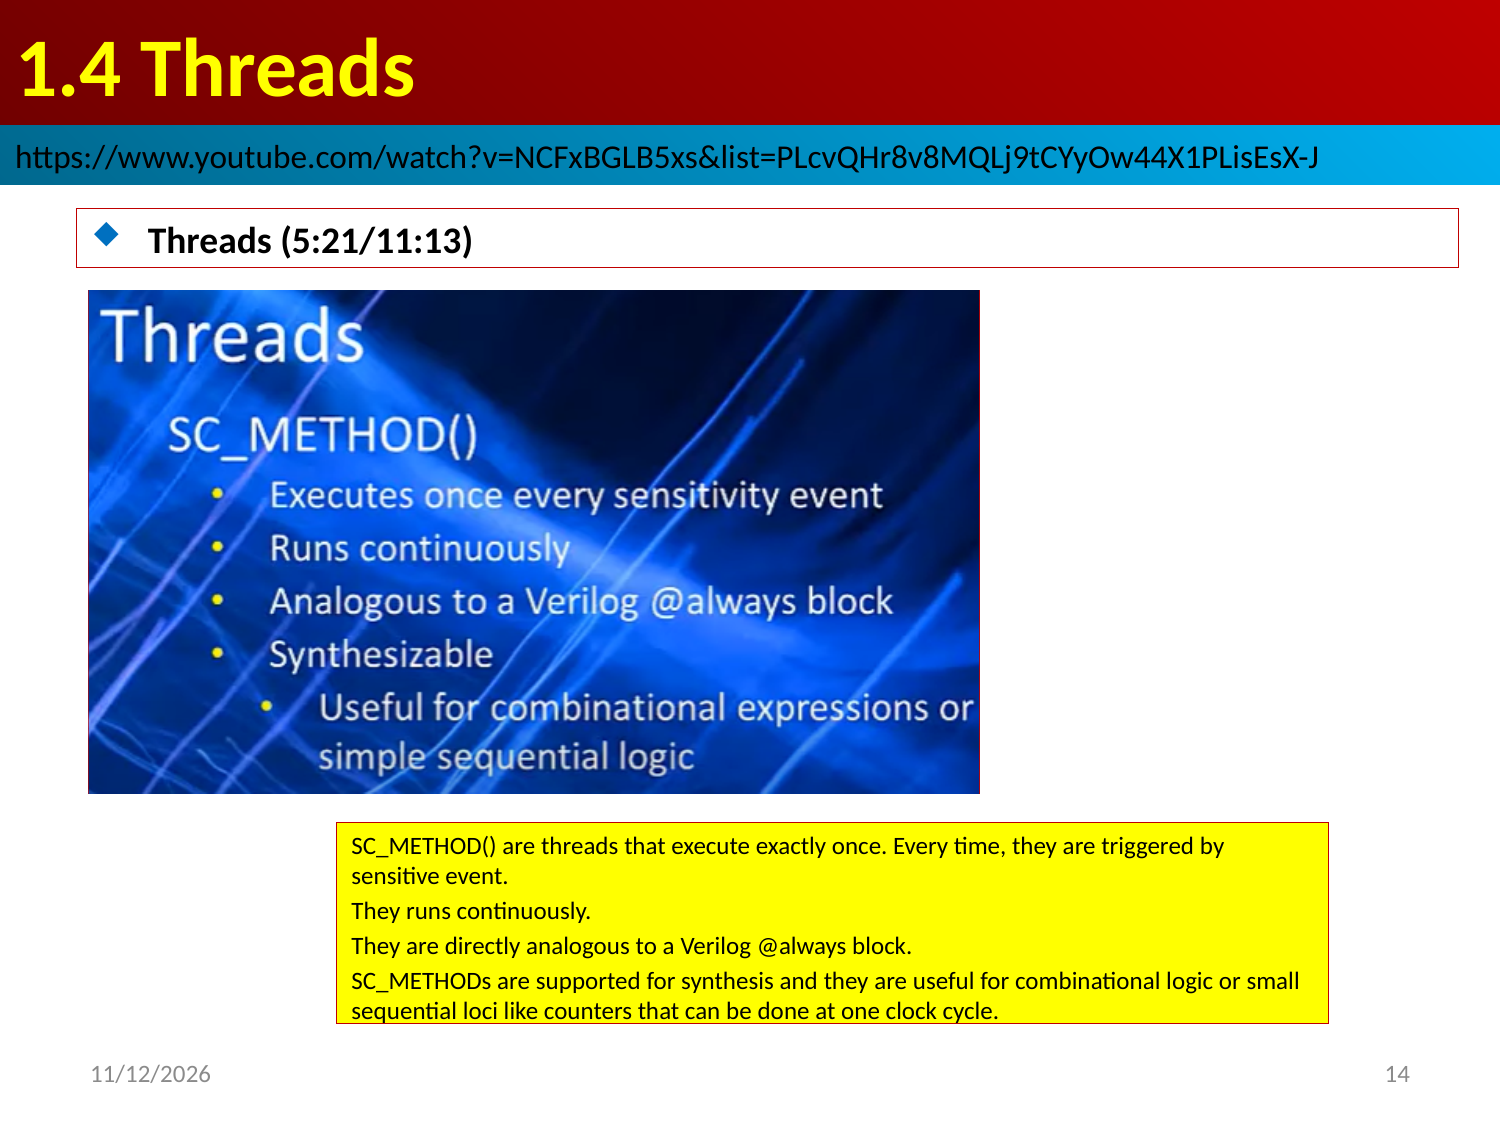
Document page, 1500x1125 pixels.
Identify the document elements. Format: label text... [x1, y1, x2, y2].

slide_number 14 [1074, 1042, 1425, 1103]
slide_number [75, 1042, 425, 1103]
text_box https://www.youtube.com/watch?v=NCFxBGLB5xs&list=PLcvQHr8v8MQLj9tCYyOw44X1PLisEsX-J [0, 125, 1500, 185]
text_box SC_METHOD() are threads that execute exactly once. Every time, they are triggered by sensitive event. They runs continuously. They are directly analogous to a Verilog @always block. SC_METHODs are supported for synthesis and they are useful for combinational logic or small sequential loci like counters that can be done at one clock cycle. [336, 822, 1329, 1024]
subtitle Threads (5:21/11:13) [76, 208, 1459, 268]
title 1.4 Threads [0, 0, 1500, 125]
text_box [88, 290, 980, 795]
